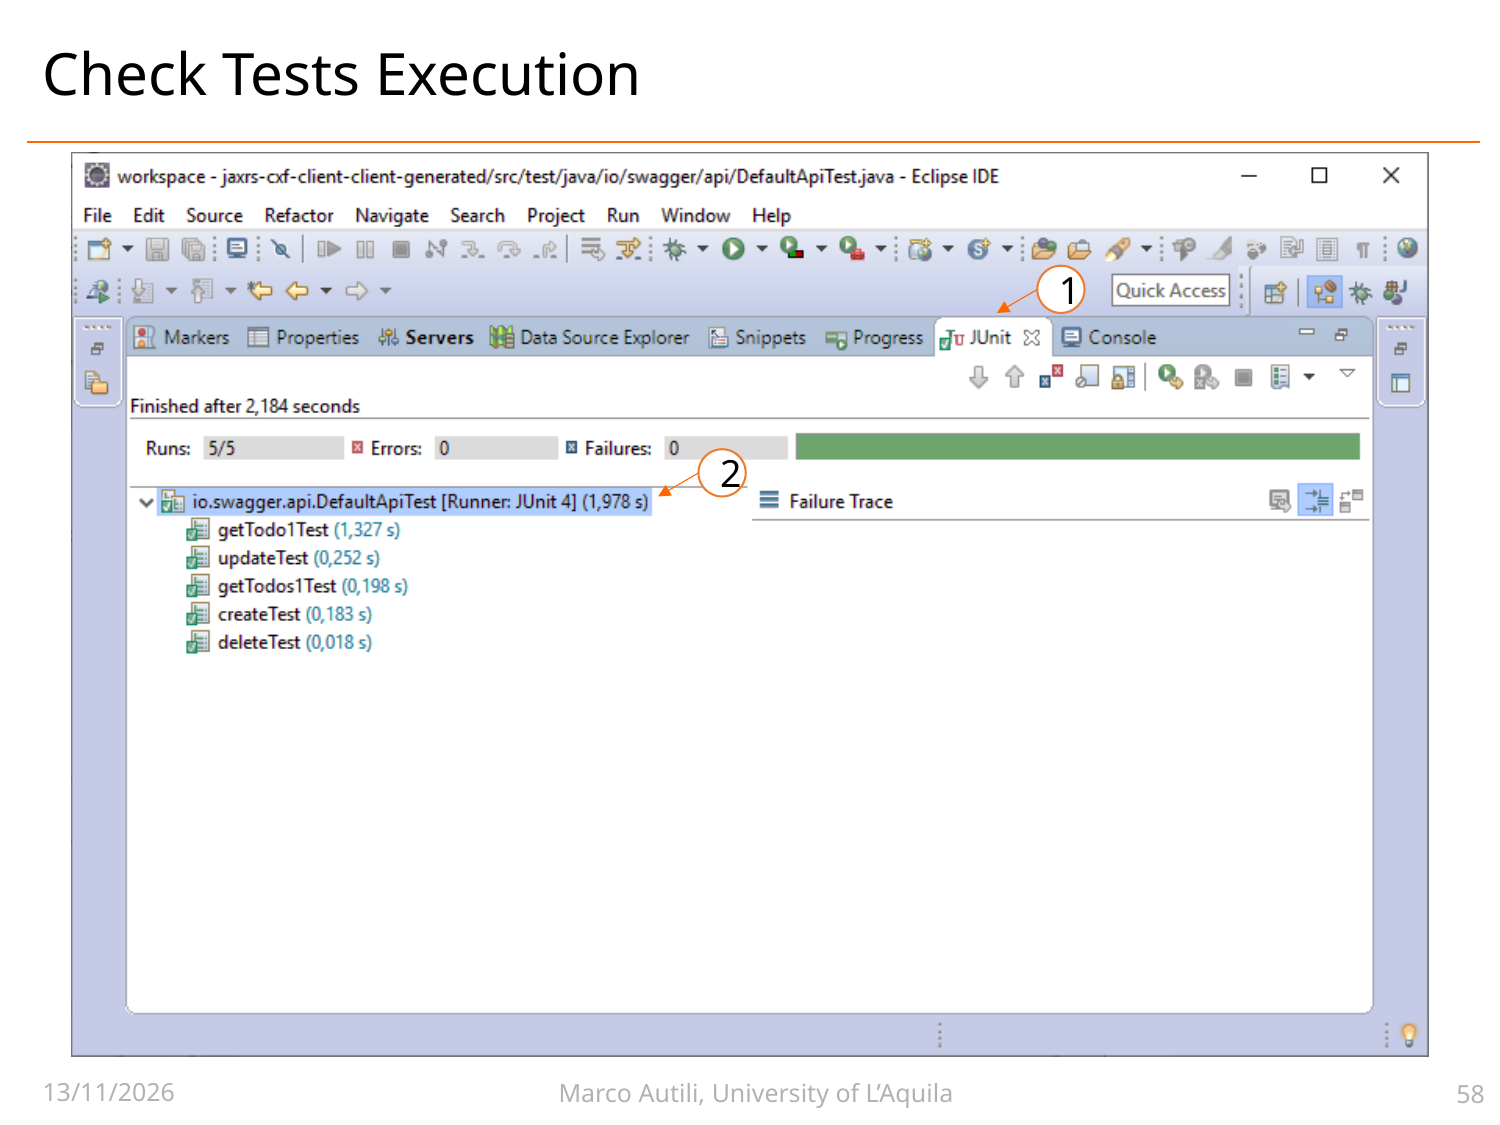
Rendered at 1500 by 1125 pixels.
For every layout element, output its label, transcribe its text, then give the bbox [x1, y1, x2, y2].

slide_number 58 [1162, 1065, 1500, 1125]
footer Marco Autili, University of L’Aquila [419, 1062, 1094, 1123]
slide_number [27, 1064, 365, 1124]
title Check Tests Execution [27, 14, 1480, 138]
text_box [996, 289, 1038, 313]
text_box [658, 472, 699, 497]
picture [71, 152, 1429, 1058]
